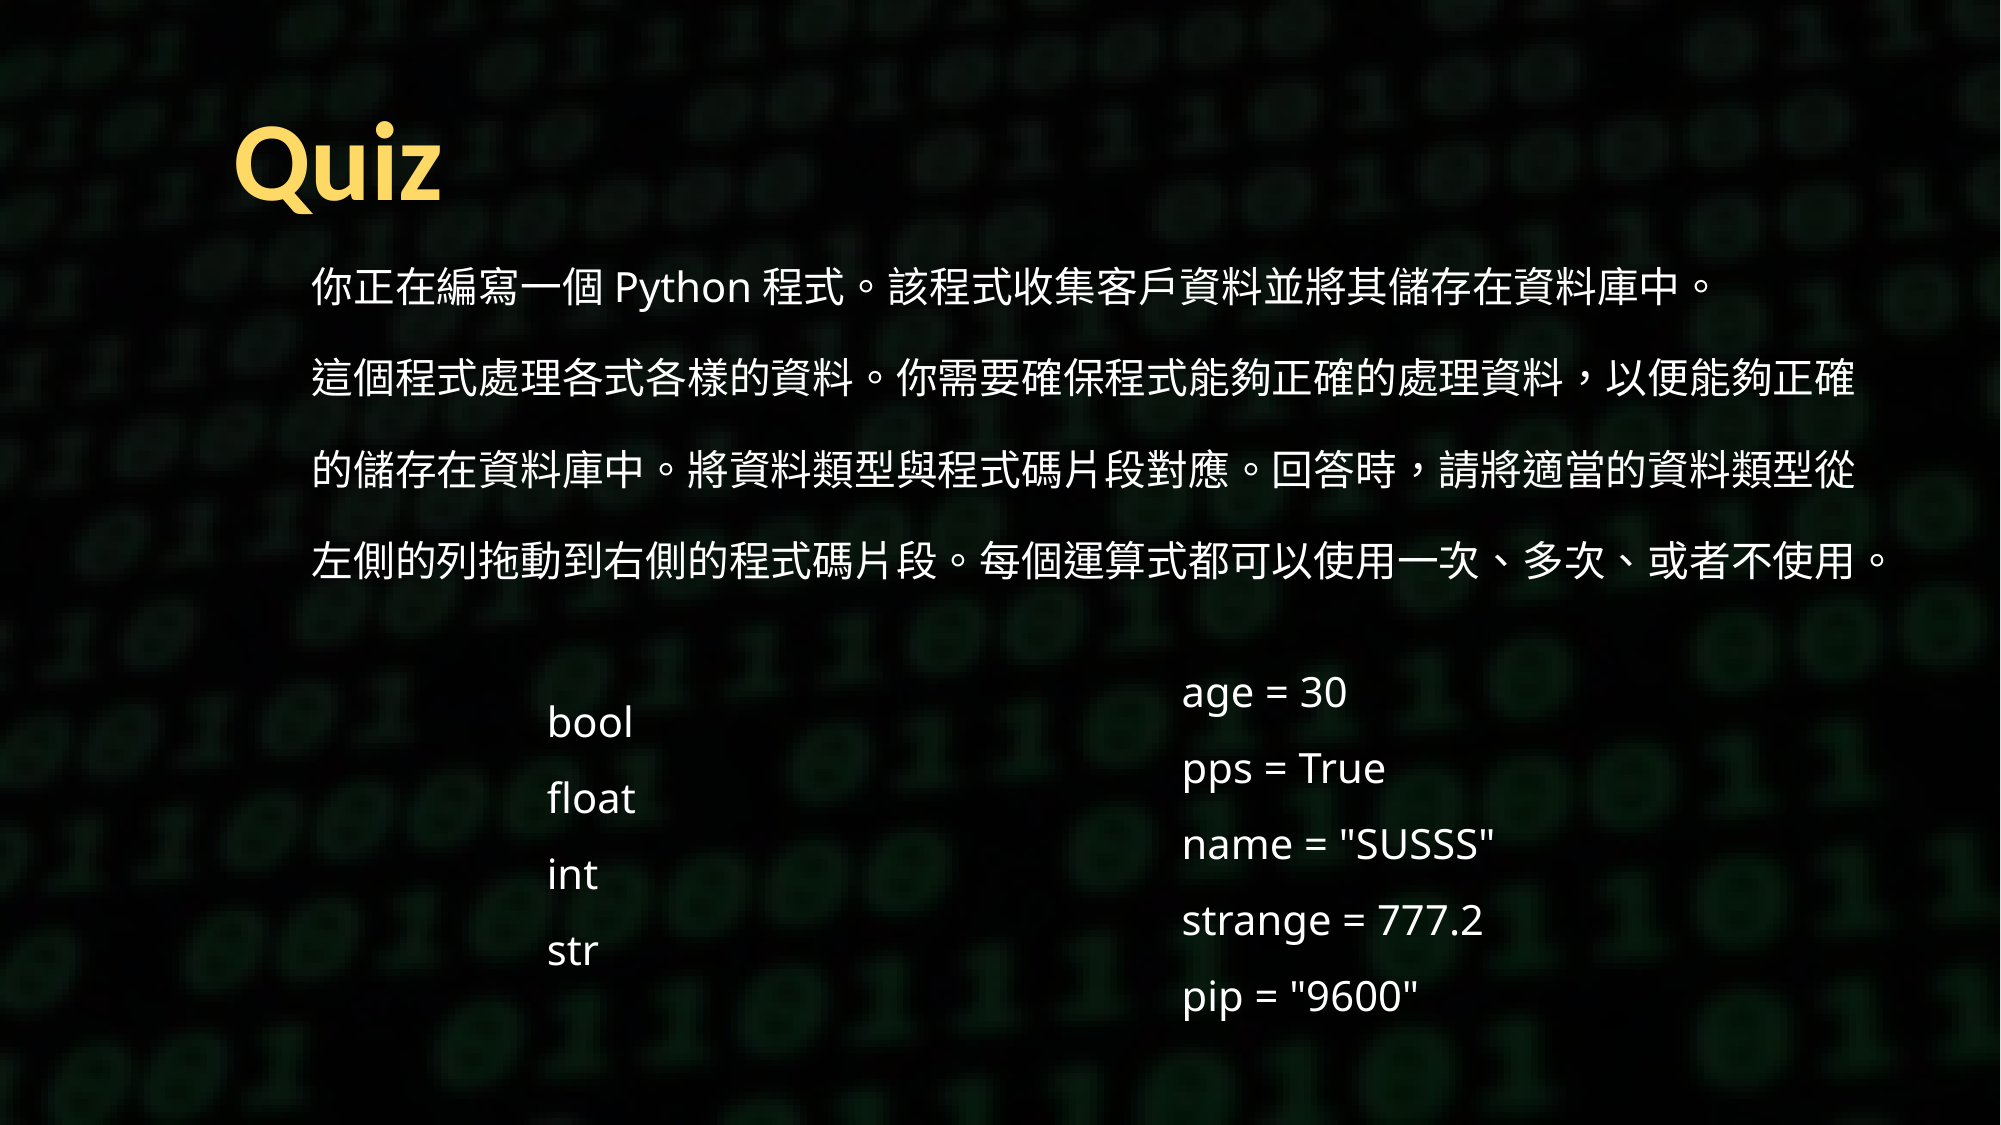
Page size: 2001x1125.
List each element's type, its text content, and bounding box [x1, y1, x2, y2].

text_box bool float int str [531, 662, 725, 982]
text_box 你正在編寫一個Python程式。該程式收集客戶資料並將其儲存在資料庫中。 這個程式處理各式各樣的資料。你需要確保程式能夠正確的處理資料，以便能夠正確的儲存在資料庫中。將資料類型與程式碼片段對應。回答時，請將適當的資料類型從左側的列拖動到右側的程式碼片段。每個運算式都可以使用一次、多次、或者不使用。 [296, 211, 1905, 581]
text_box age = 30 pps = True name = "SUSSS" strange = 777.2 pip = "9600" [1166, 632, 1710, 1028]
text_box Quiz [218, 80, 459, 230]
picture [0, 0, 2001, 1125]
